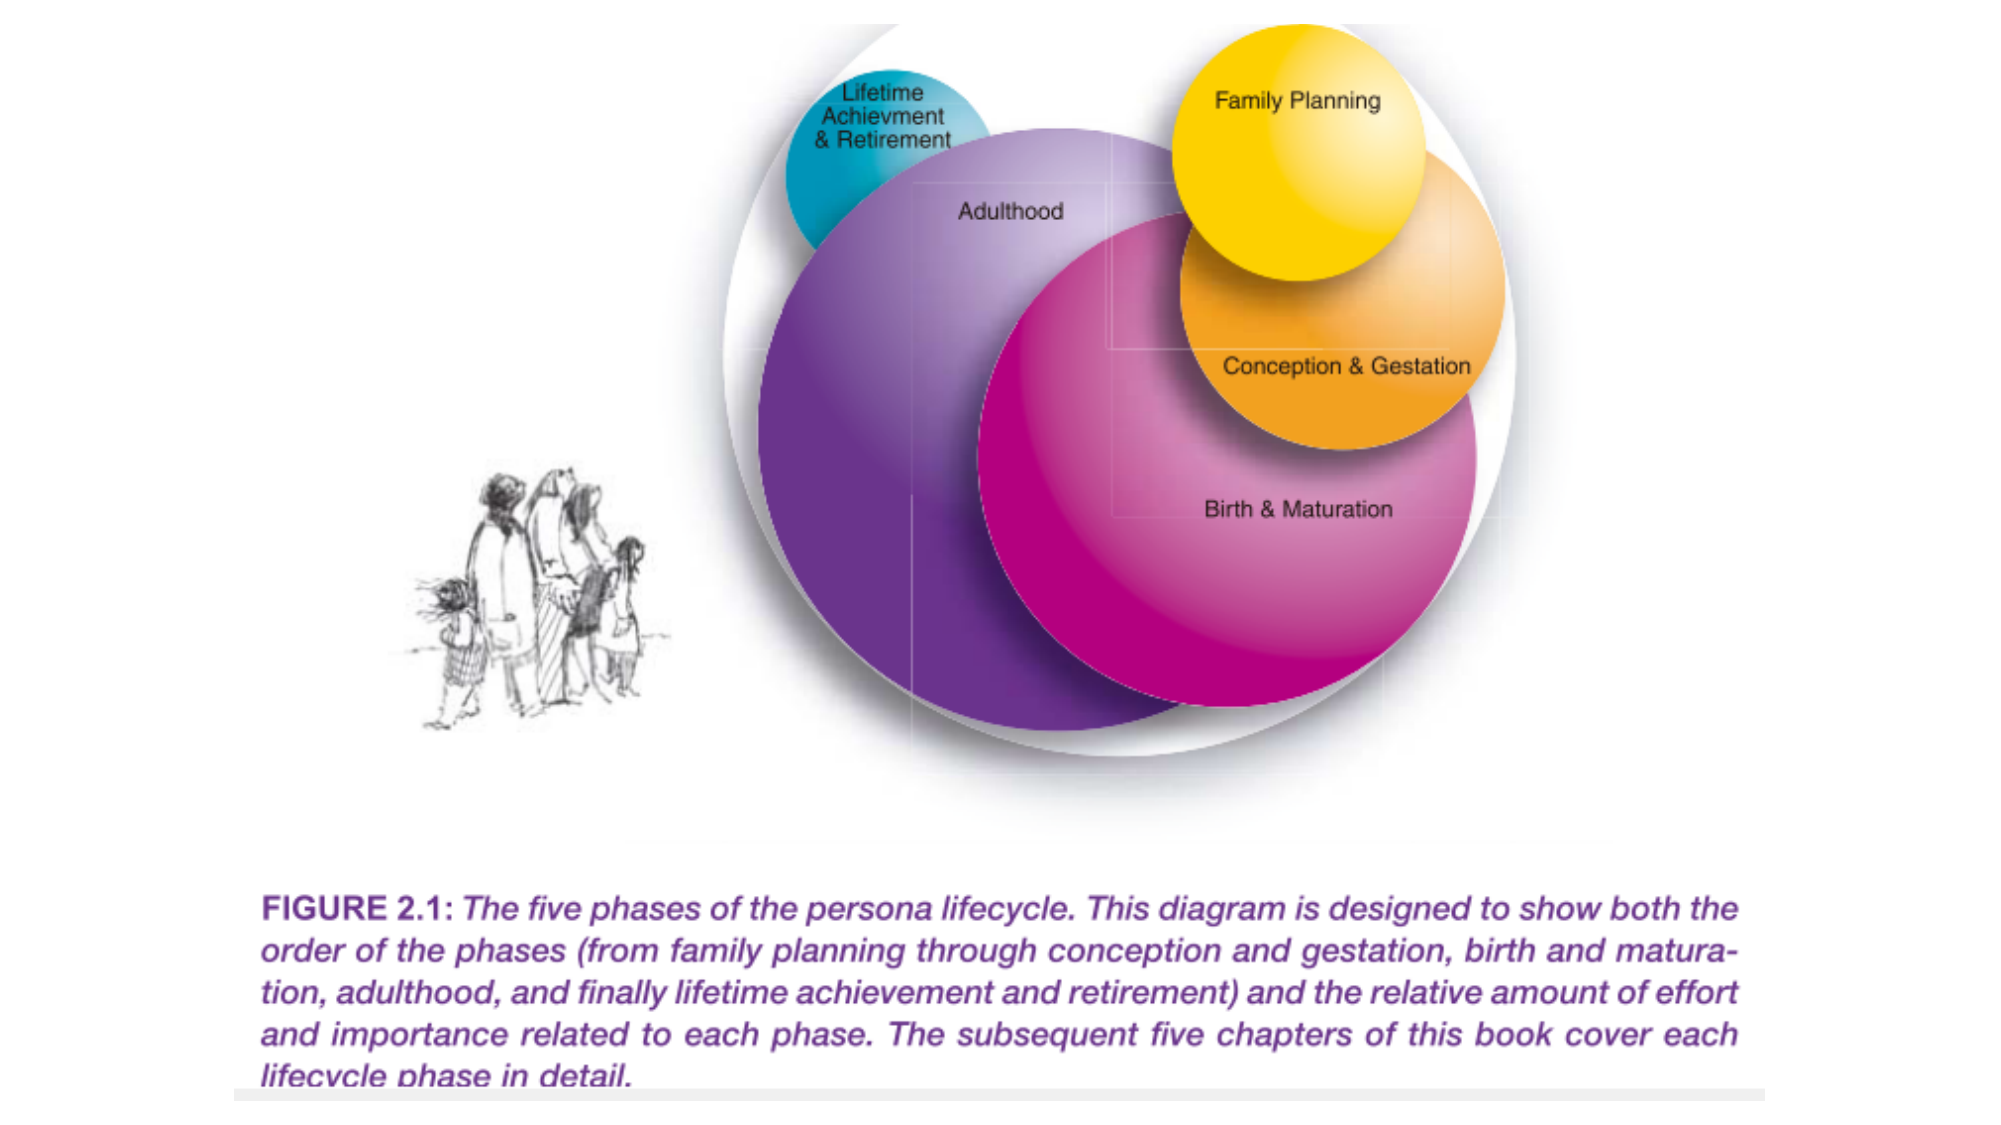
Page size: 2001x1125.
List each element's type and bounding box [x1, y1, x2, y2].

picture [234, 24, 1765, 1101]
